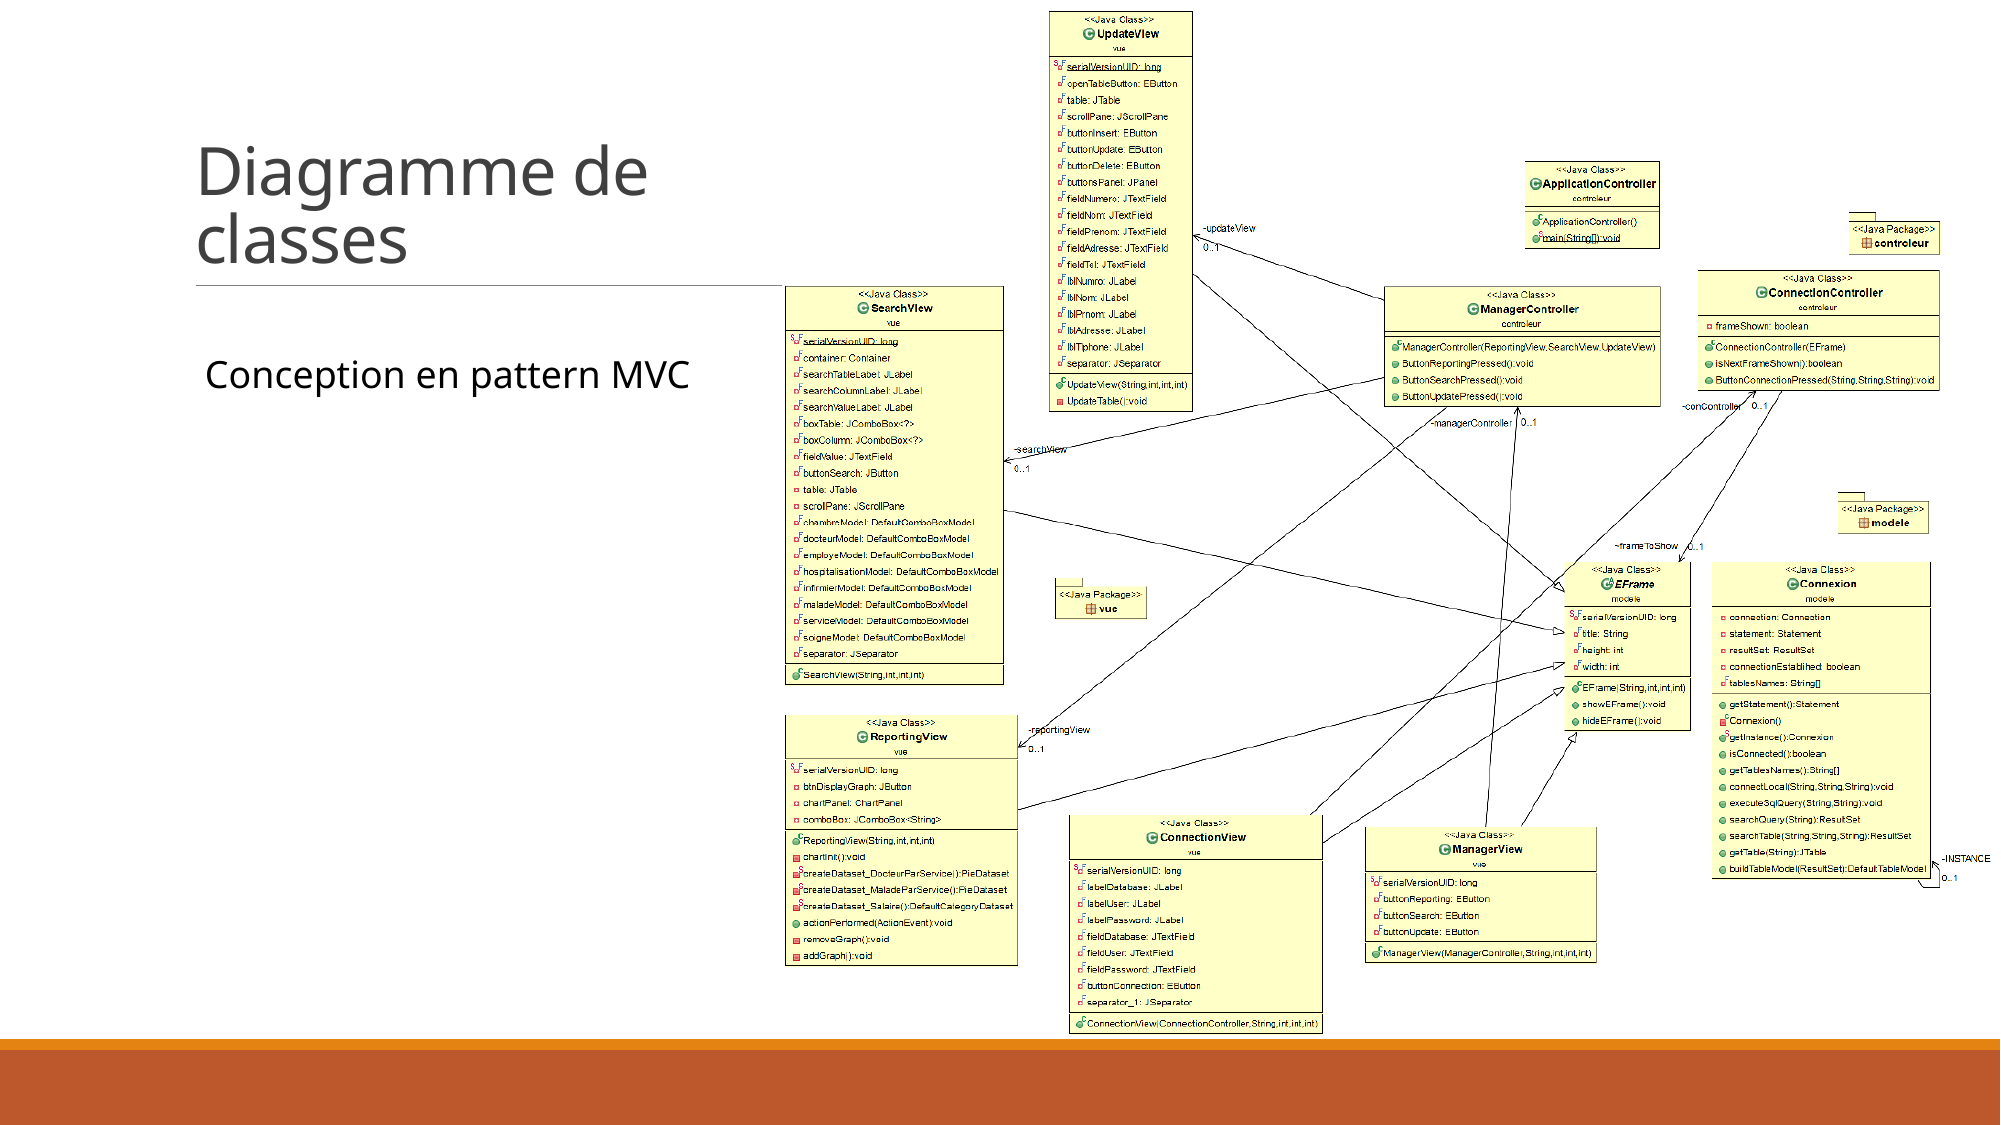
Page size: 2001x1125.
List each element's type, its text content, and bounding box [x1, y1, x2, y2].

title Diagramme de classes [180, 47, 780, 285]
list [782, 7, 1994, 1037]
text_box Conception en pattern MVC [190, 343, 725, 404]
